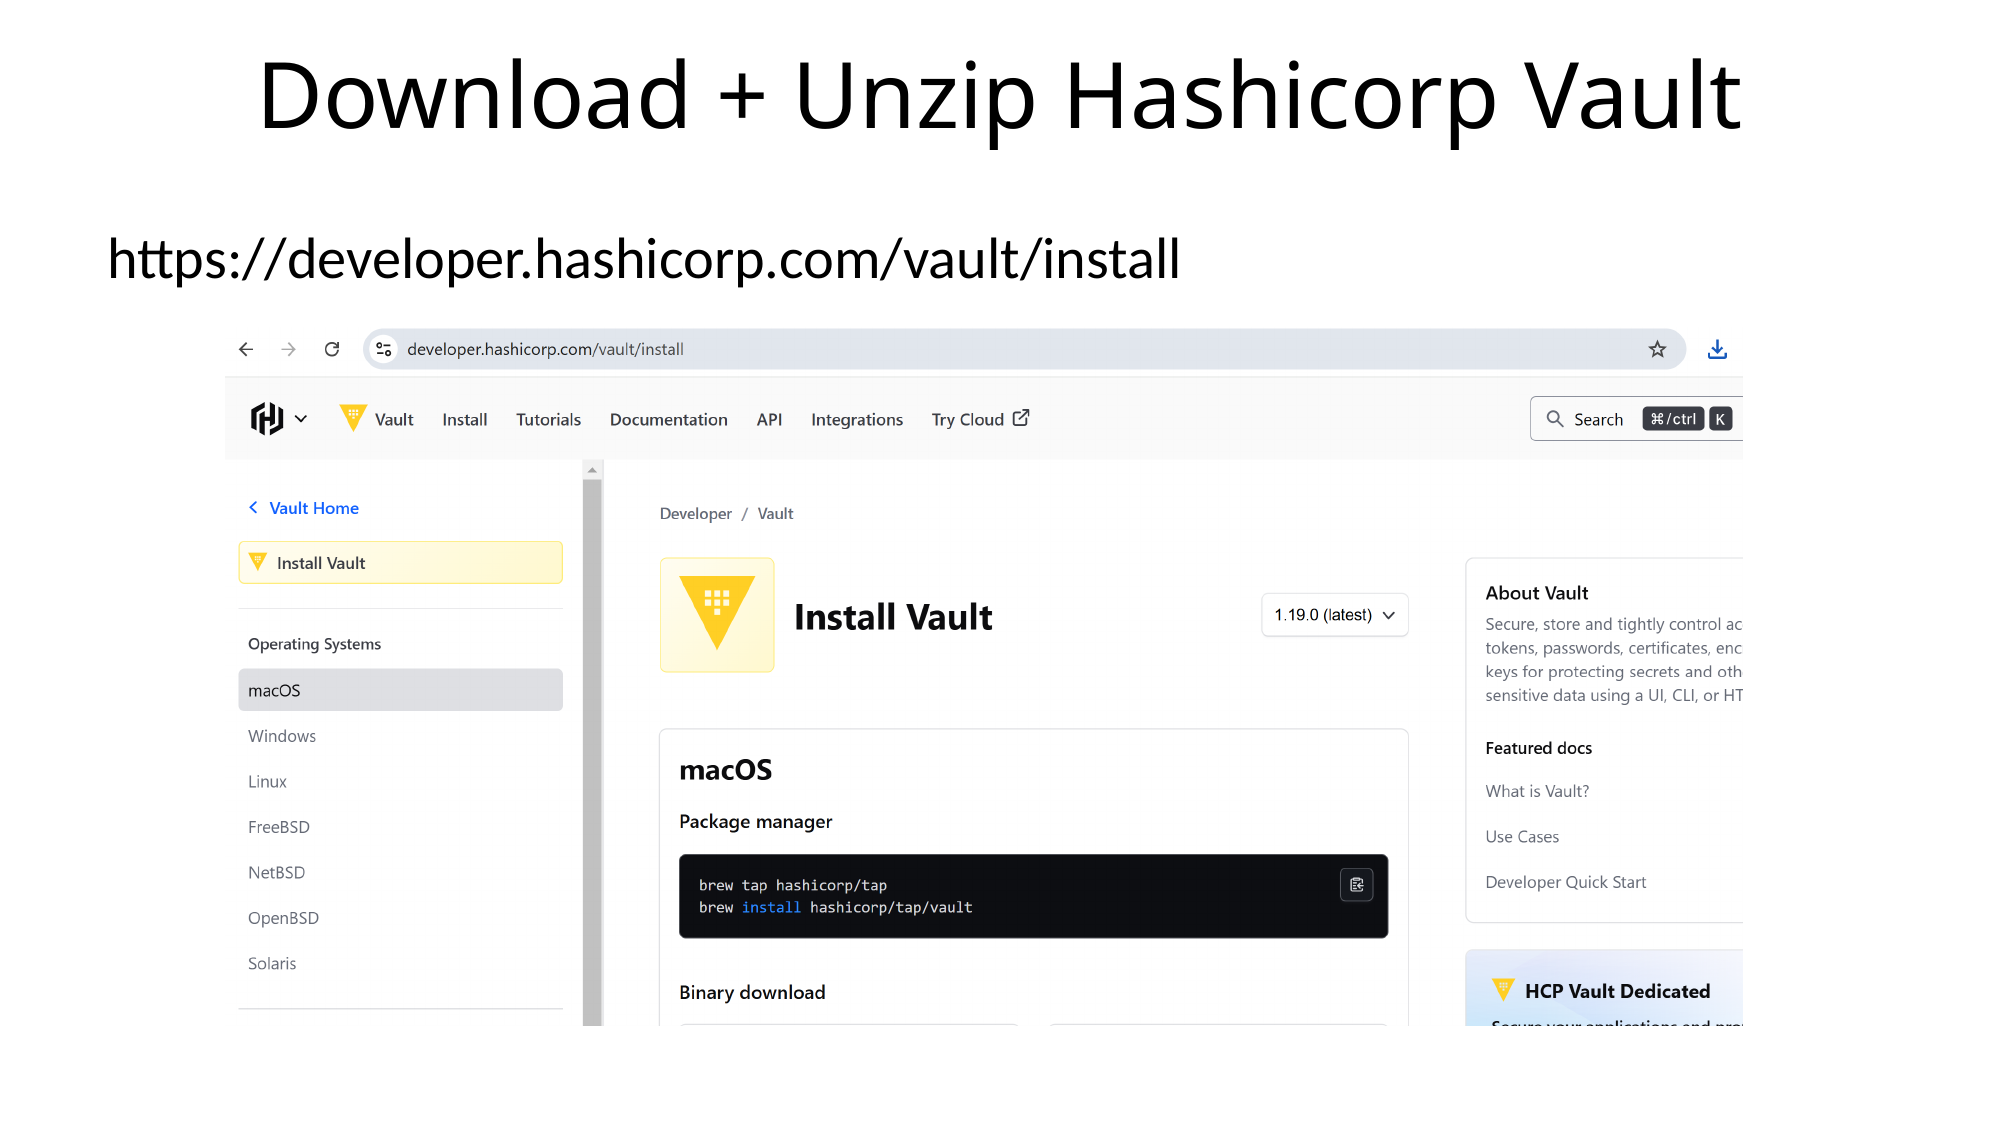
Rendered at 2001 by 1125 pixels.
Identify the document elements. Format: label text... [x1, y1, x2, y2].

title Download + Unzip Hashicorp Vault [137, 0, 1863, 199]
picture [225, 327, 1743, 1026]
text_box https://developer.hashicorp.com/vault/install [92, 212, 1463, 298]
